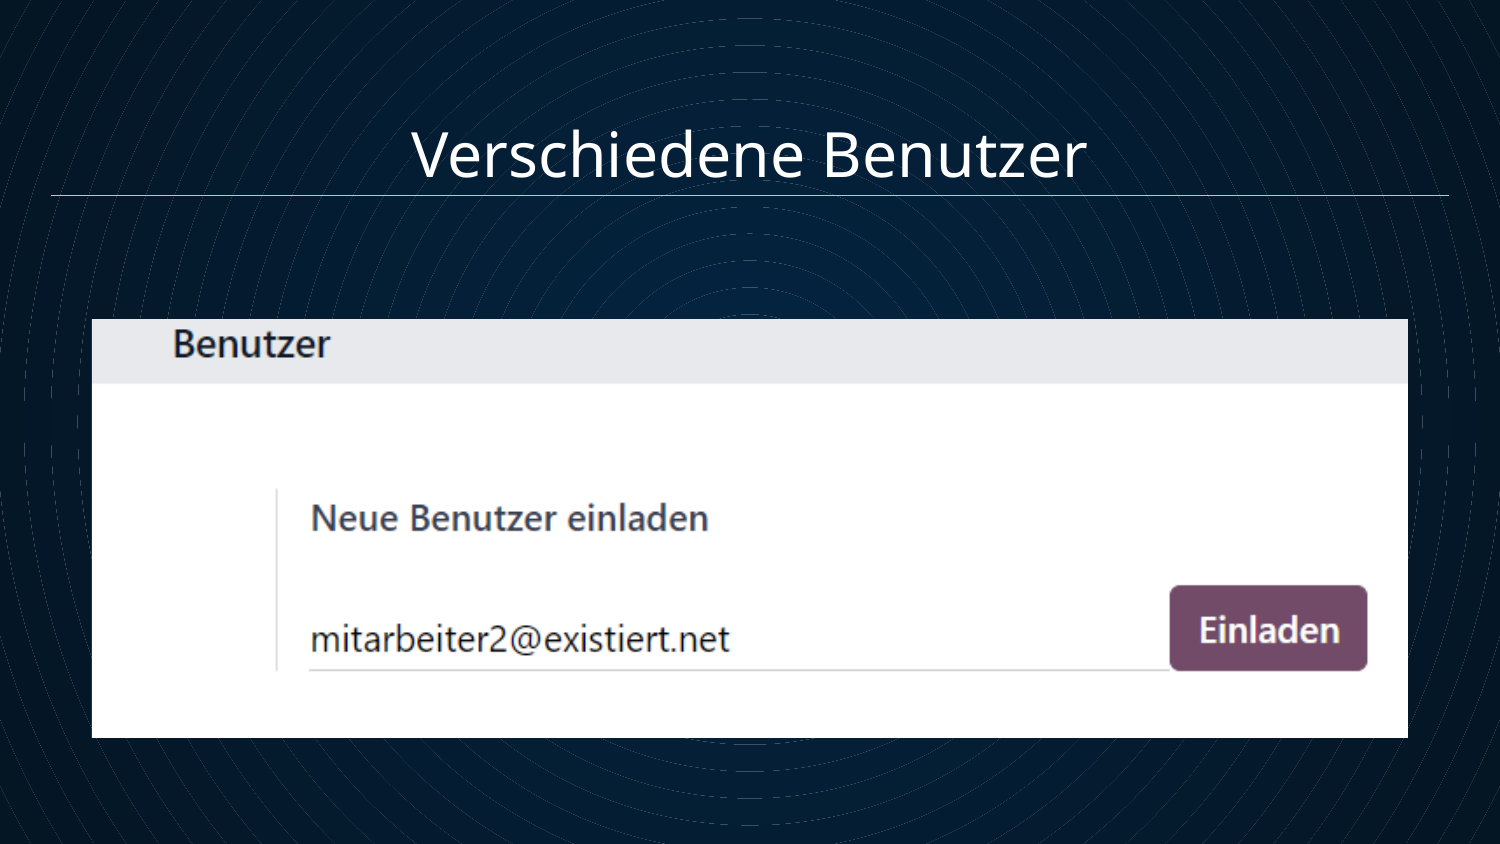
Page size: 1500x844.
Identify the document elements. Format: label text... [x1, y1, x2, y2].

picture [91, 319, 1409, 739]
title Verschiedene Benutzer [51, 202, 1449, 206]
title Verschiedene Benutzer [51, 105, 1449, 195]
